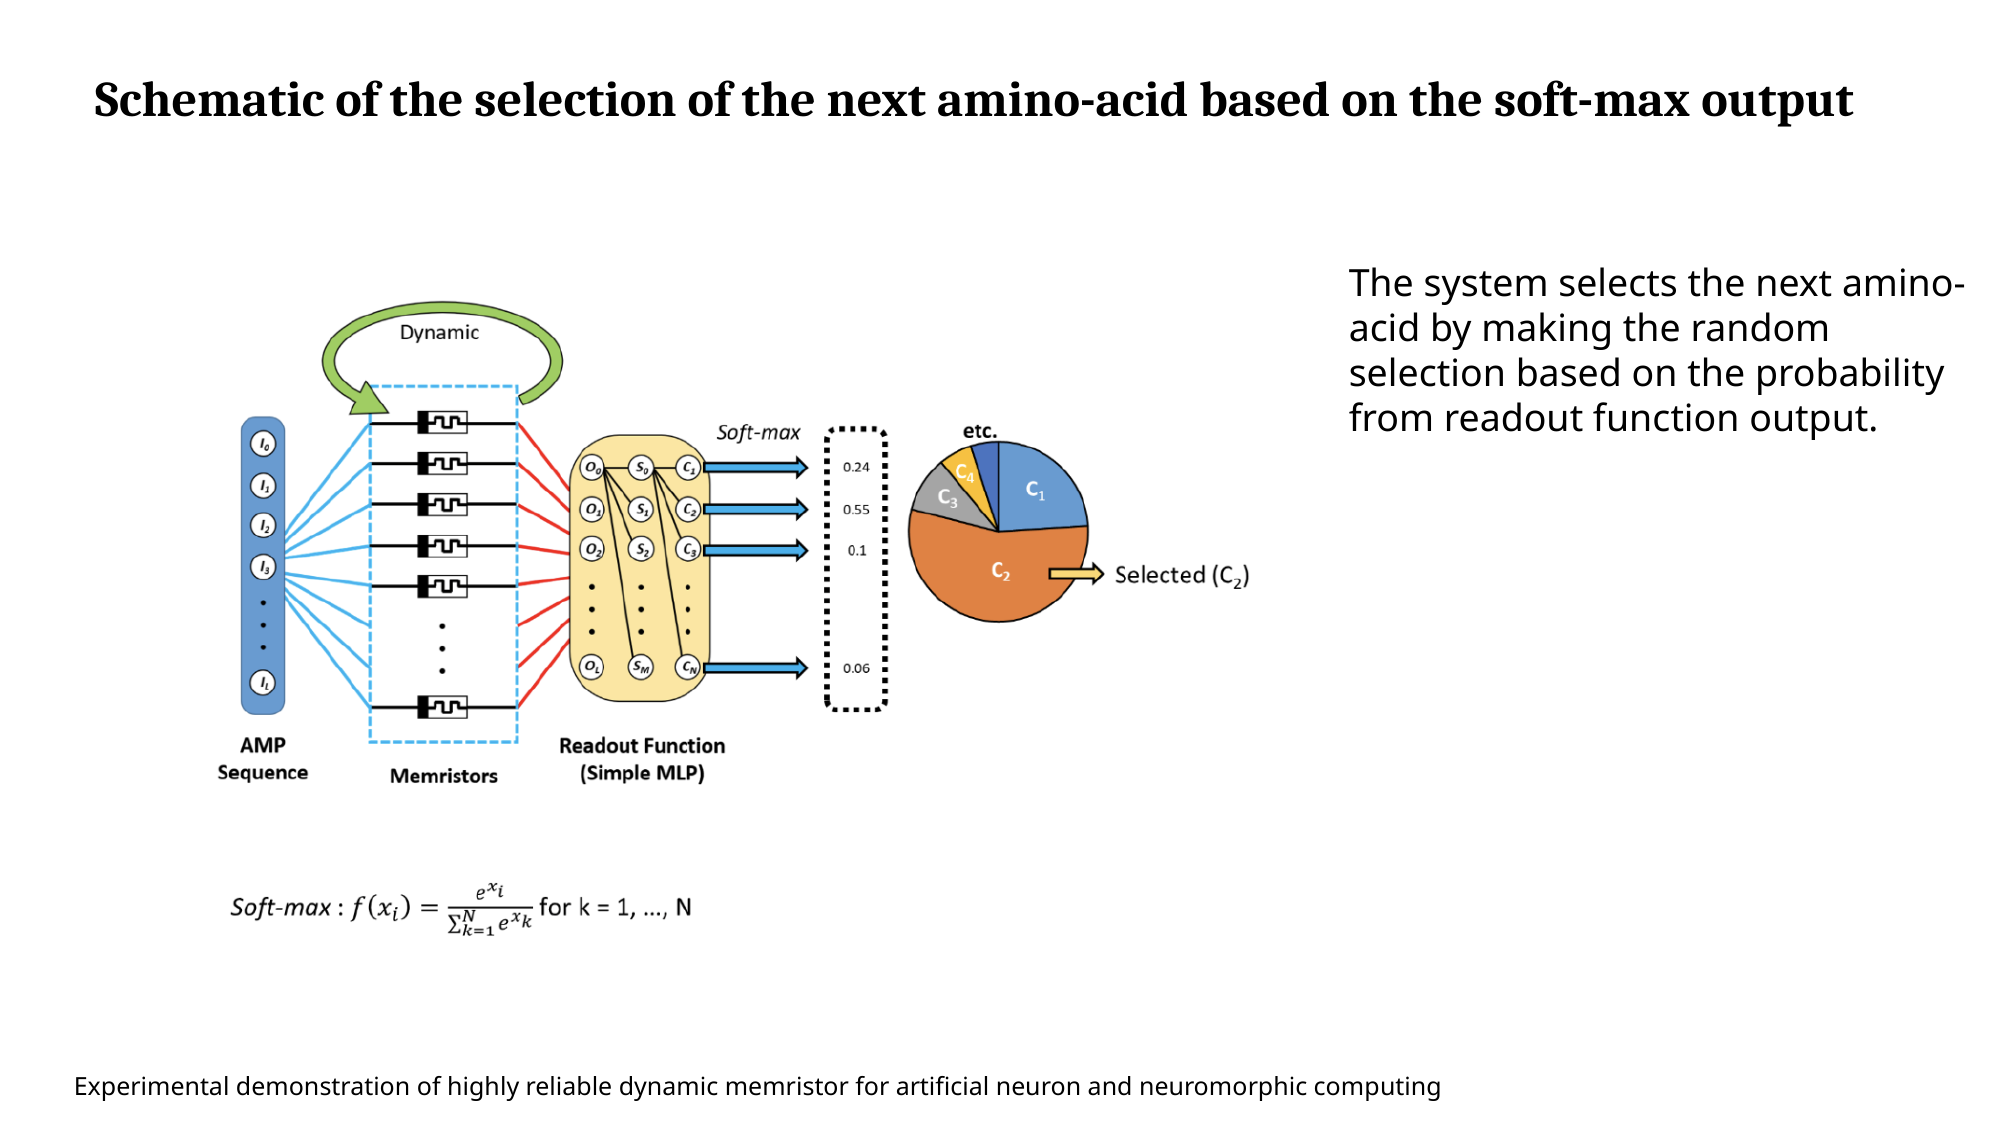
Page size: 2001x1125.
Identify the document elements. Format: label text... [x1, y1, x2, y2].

text_box Experimental demonstration of highly reliable dynamic memristor for artificial neuron and neuromorphic computing [58, 1062, 2000, 1125]
picture [58, 227, 1334, 954]
text_box Schematic of the selection of the next amino-acid based on the soft-max output [80, 58, 1881, 134]
text_box The system selects the next amino- acid by making the random selection based on the probability from readout function output. [1334, 251, 1984, 536]
